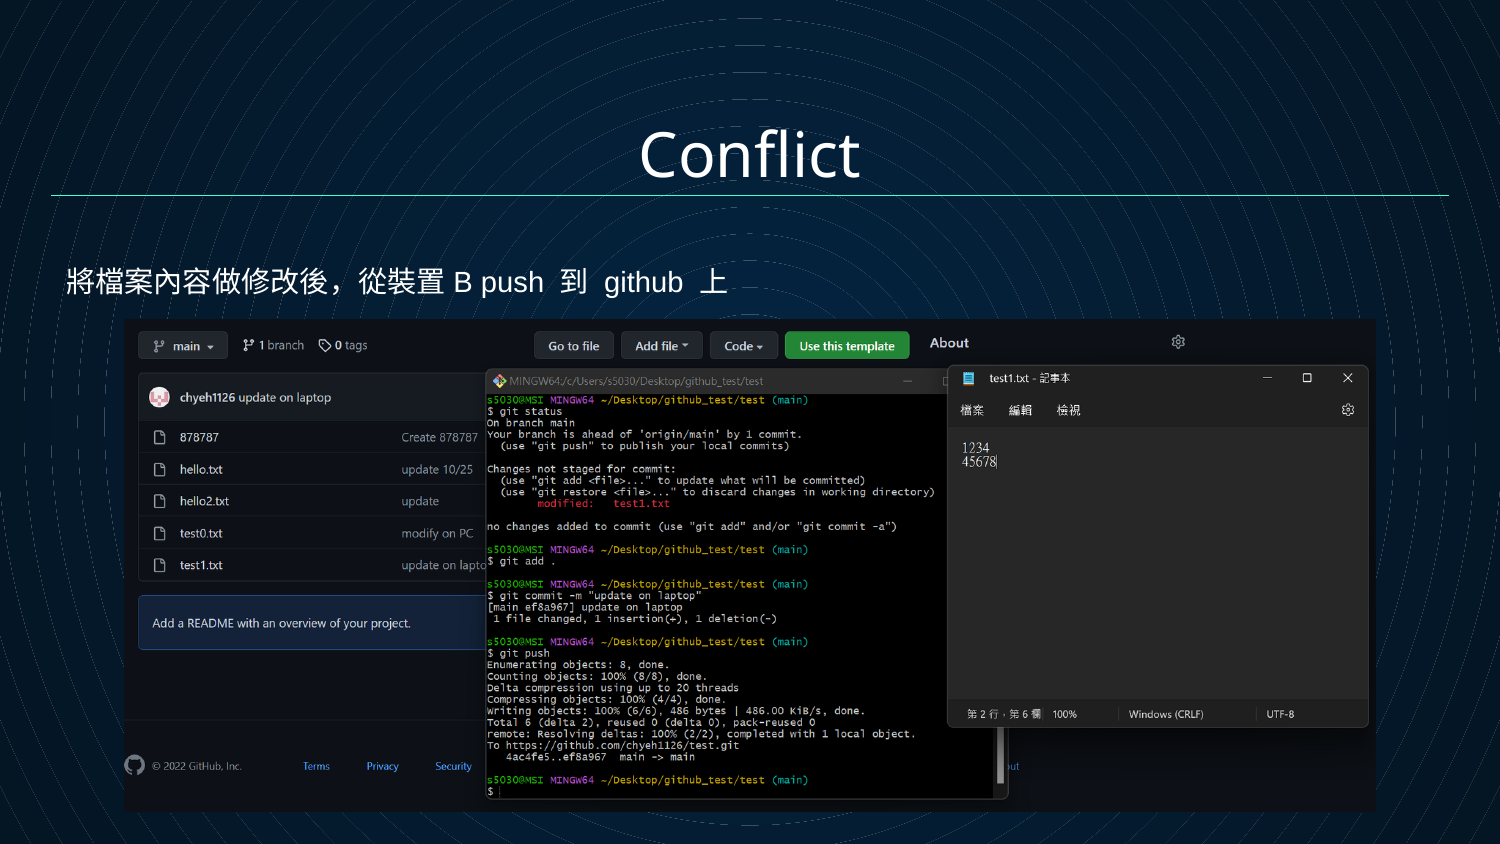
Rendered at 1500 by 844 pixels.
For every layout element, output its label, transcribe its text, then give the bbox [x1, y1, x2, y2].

title Conflict [51, 105, 1449, 195]
text_box 將檔案內容做修改後，從裝置B push 到 github 上 [51, 255, 1039, 306]
picture [123, 319, 1377, 812]
title Conflict [51, 202, 1449, 206]
